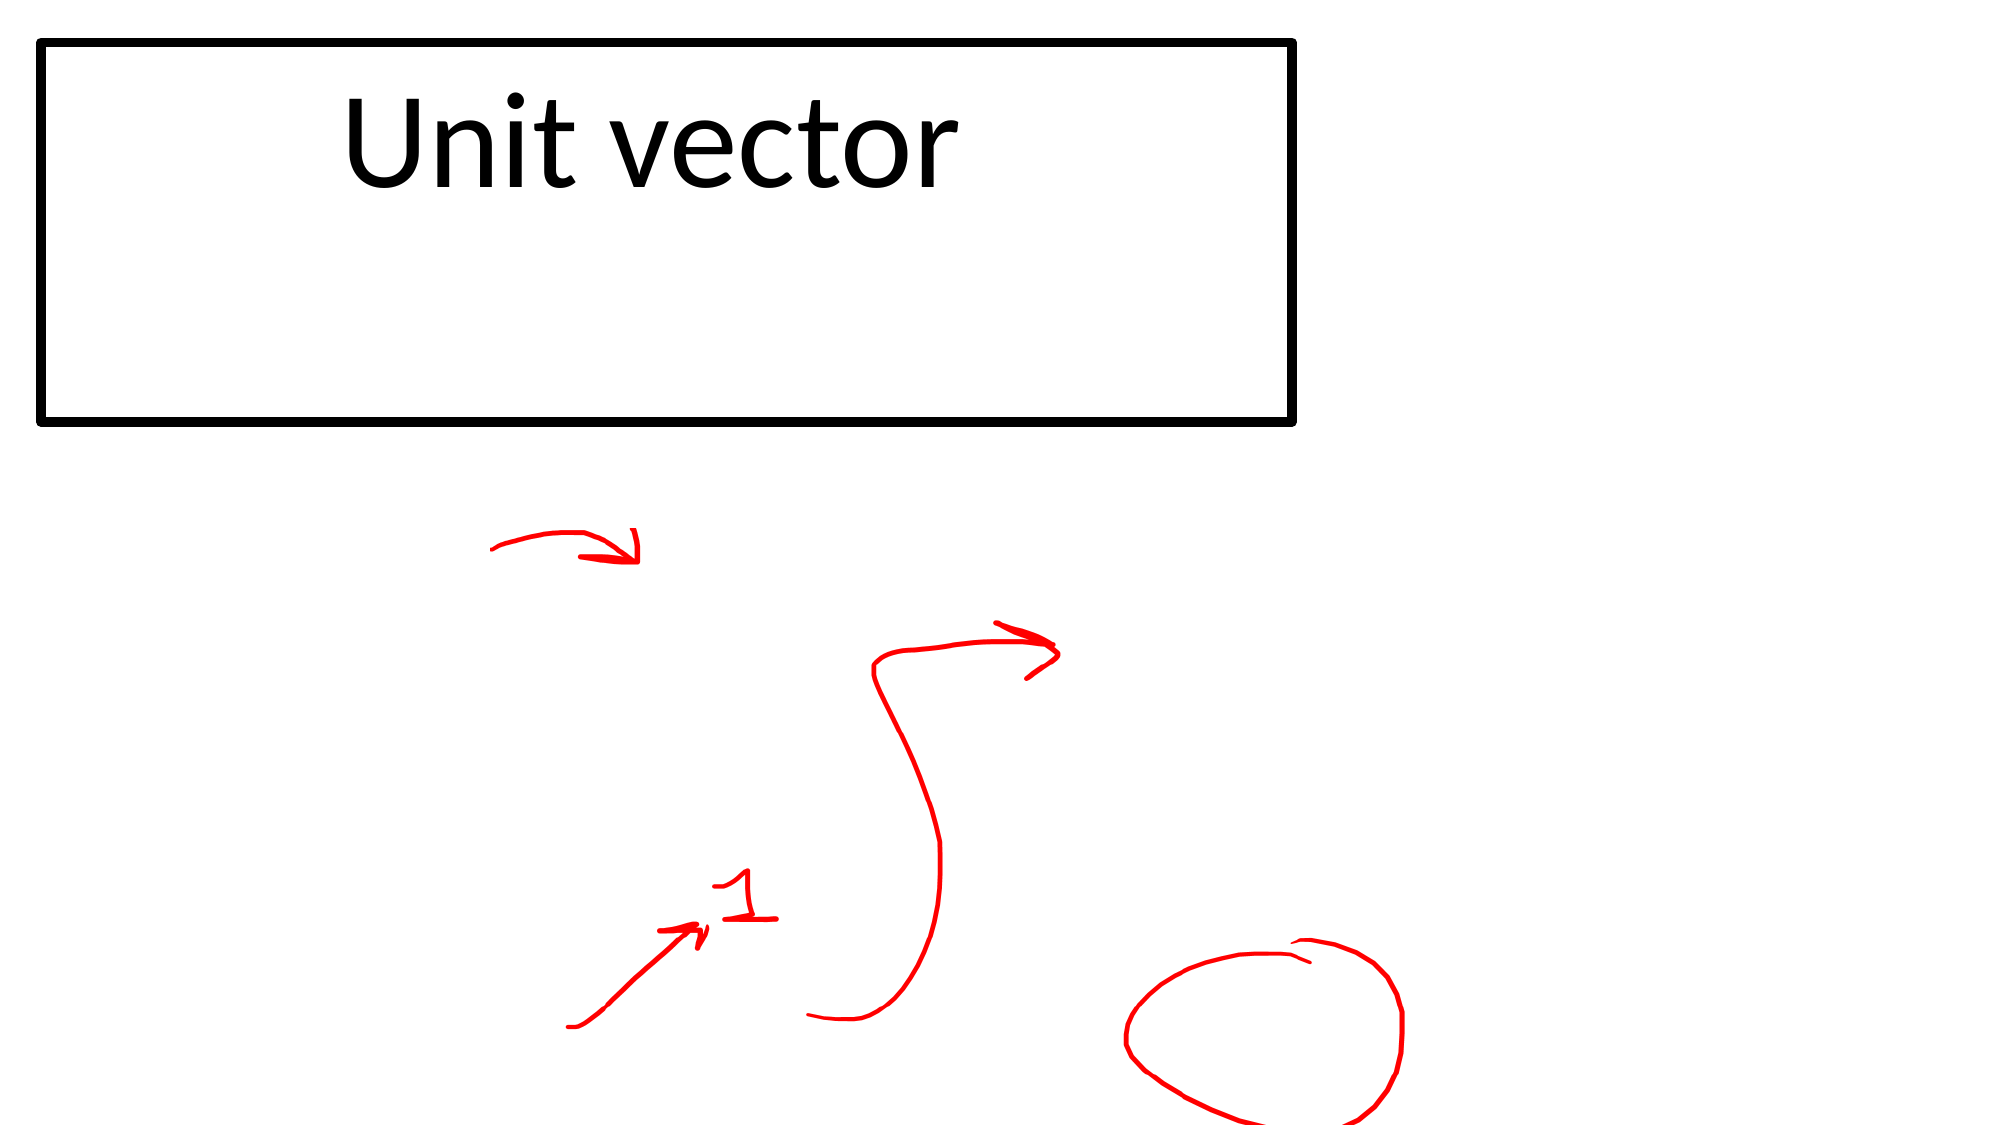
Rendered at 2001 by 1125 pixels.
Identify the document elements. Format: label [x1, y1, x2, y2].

picture [490, 528, 1413, 1125]
